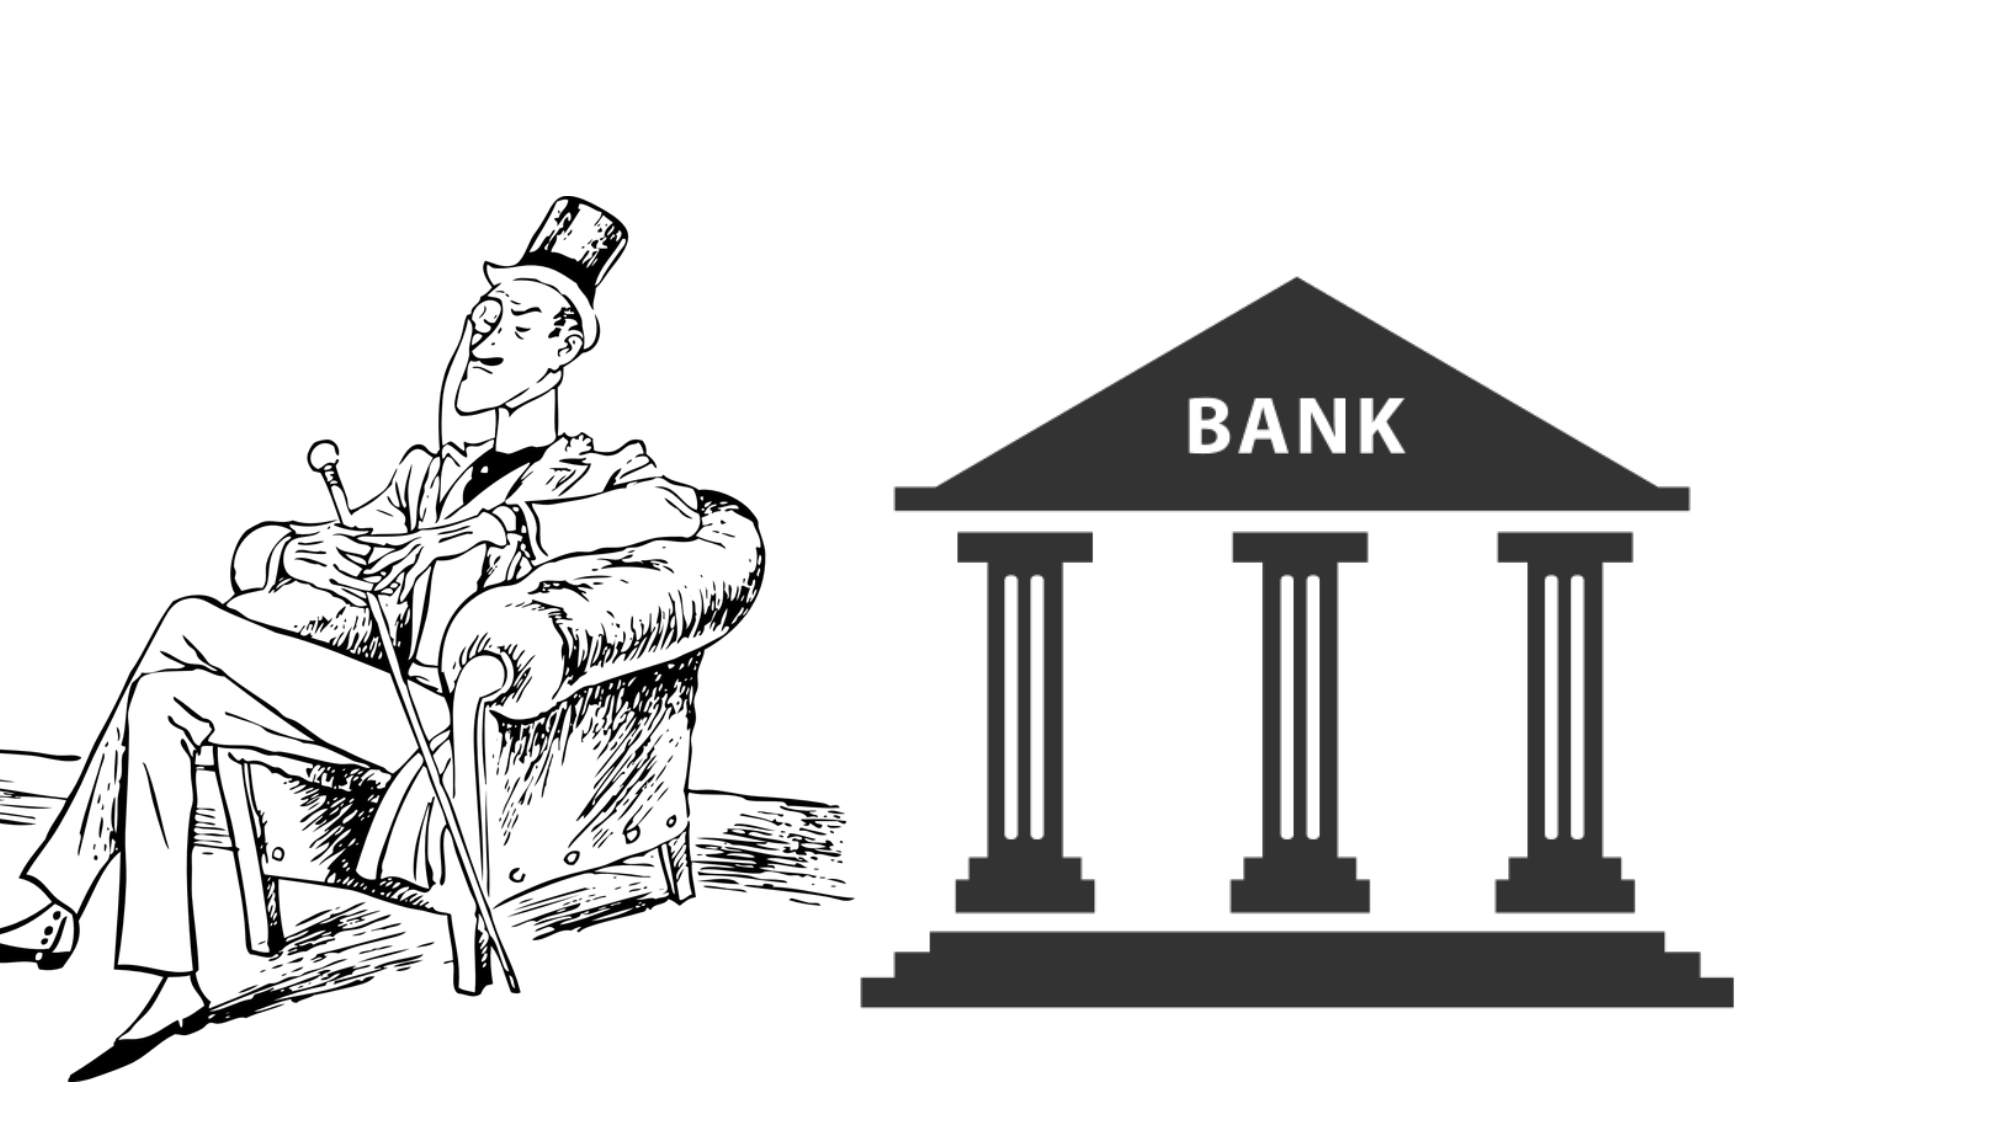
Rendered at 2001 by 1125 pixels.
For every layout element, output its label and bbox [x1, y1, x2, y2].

picture [0, 196, 1741, 1082]
